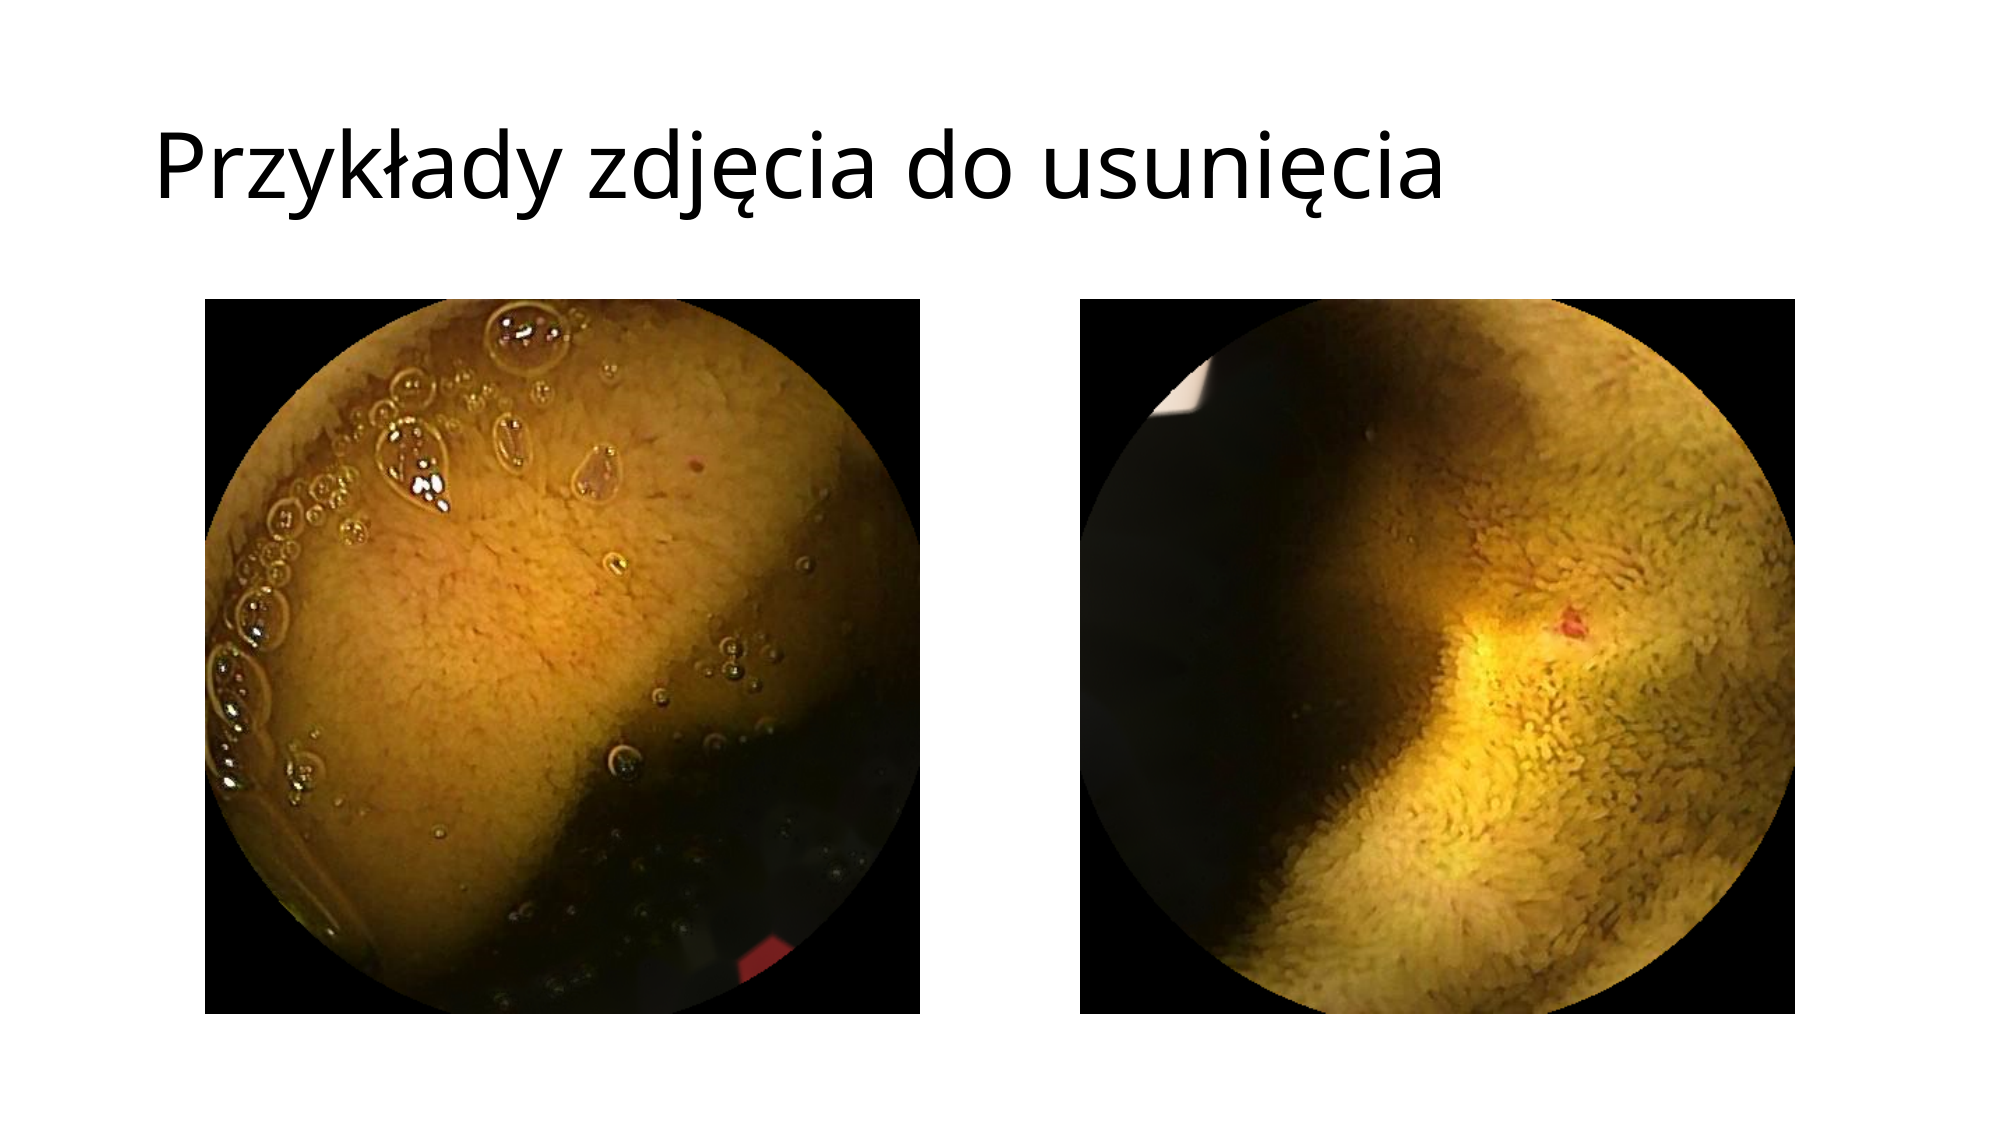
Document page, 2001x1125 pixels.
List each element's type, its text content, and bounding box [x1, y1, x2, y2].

title Przykłady zdjęcia do usunięcia [137, 59, 1863, 278]
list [1080, 298, 1795, 1014]
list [205, 298, 920, 1014]
